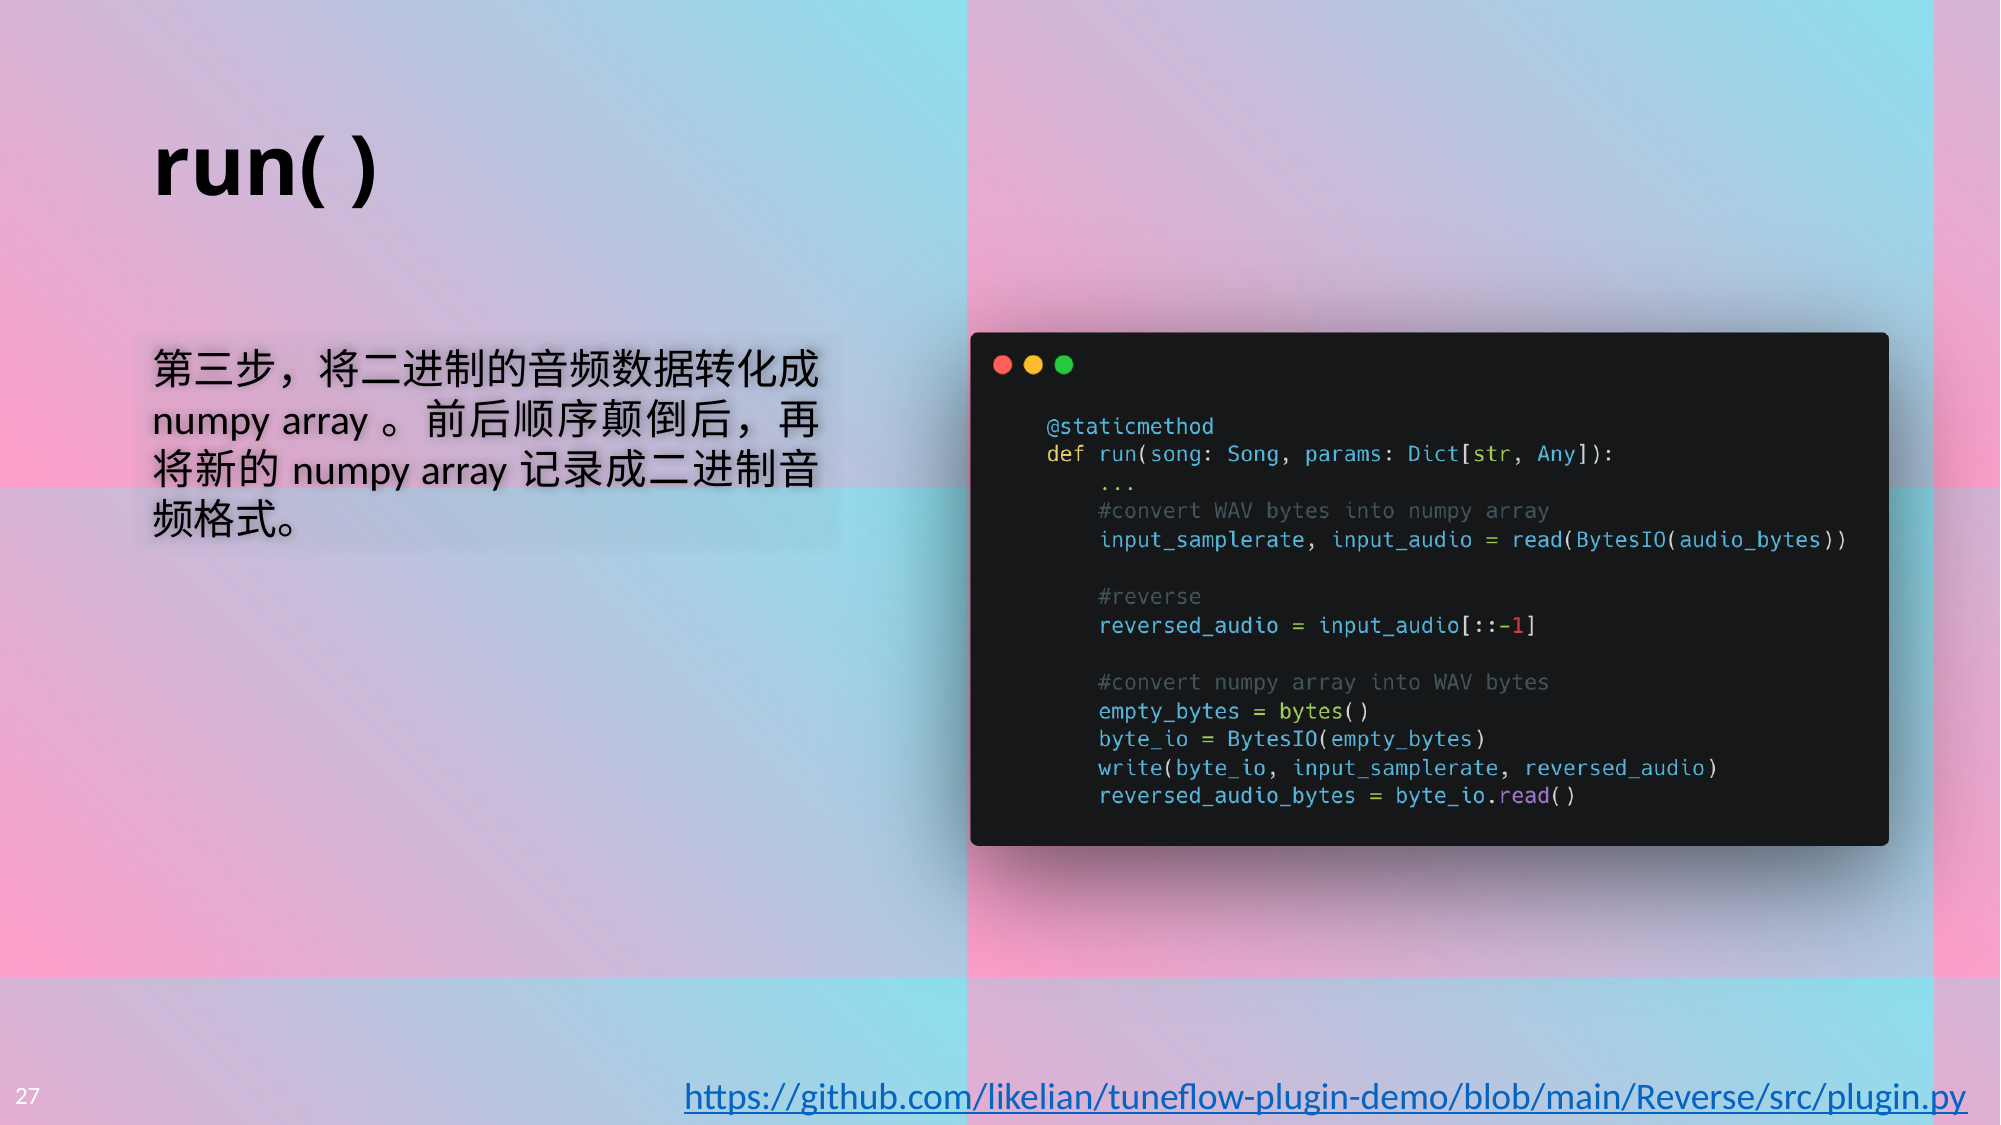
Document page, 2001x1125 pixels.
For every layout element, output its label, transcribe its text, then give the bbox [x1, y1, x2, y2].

title run( ) [137, 59, 817, 278]
text_box https://github.com/likelian/tuneflow-plugin-demo/blob/main/Reverse/src/plugin.py [669, 1064, 817, 1125]
text_box 第三步，将二进制的音频数据转化成numpy array。前后顺序颠倒后，再将新的numpy array记录成二进制音频格式。 [140, 337, 817, 549]
picture [817, 25, 2000, 1125]
slide_number 27 [0, 1065, 450, 1125]
